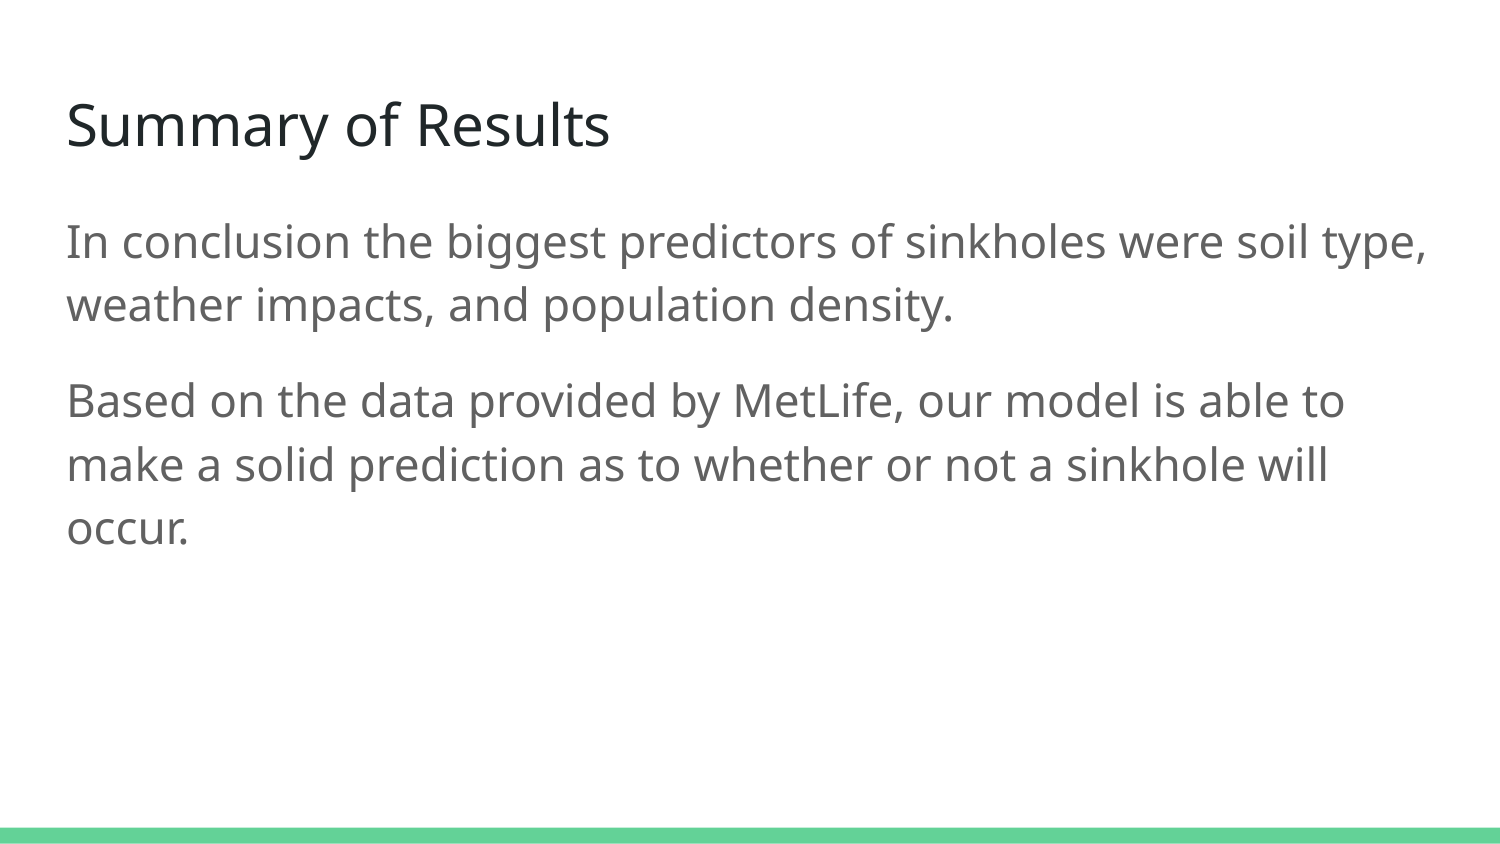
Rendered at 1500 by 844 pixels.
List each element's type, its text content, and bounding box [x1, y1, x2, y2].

list In conclusion the biggest predictors of sinkholes were soil type, weather impacts, and population density. Based on the data provided by MetLife, our model is able to make a solid prediction as to whether or not a sinkhole will occur. [51, 189, 1449, 750]
title Summary of Results [51, 72, 1449, 167]
